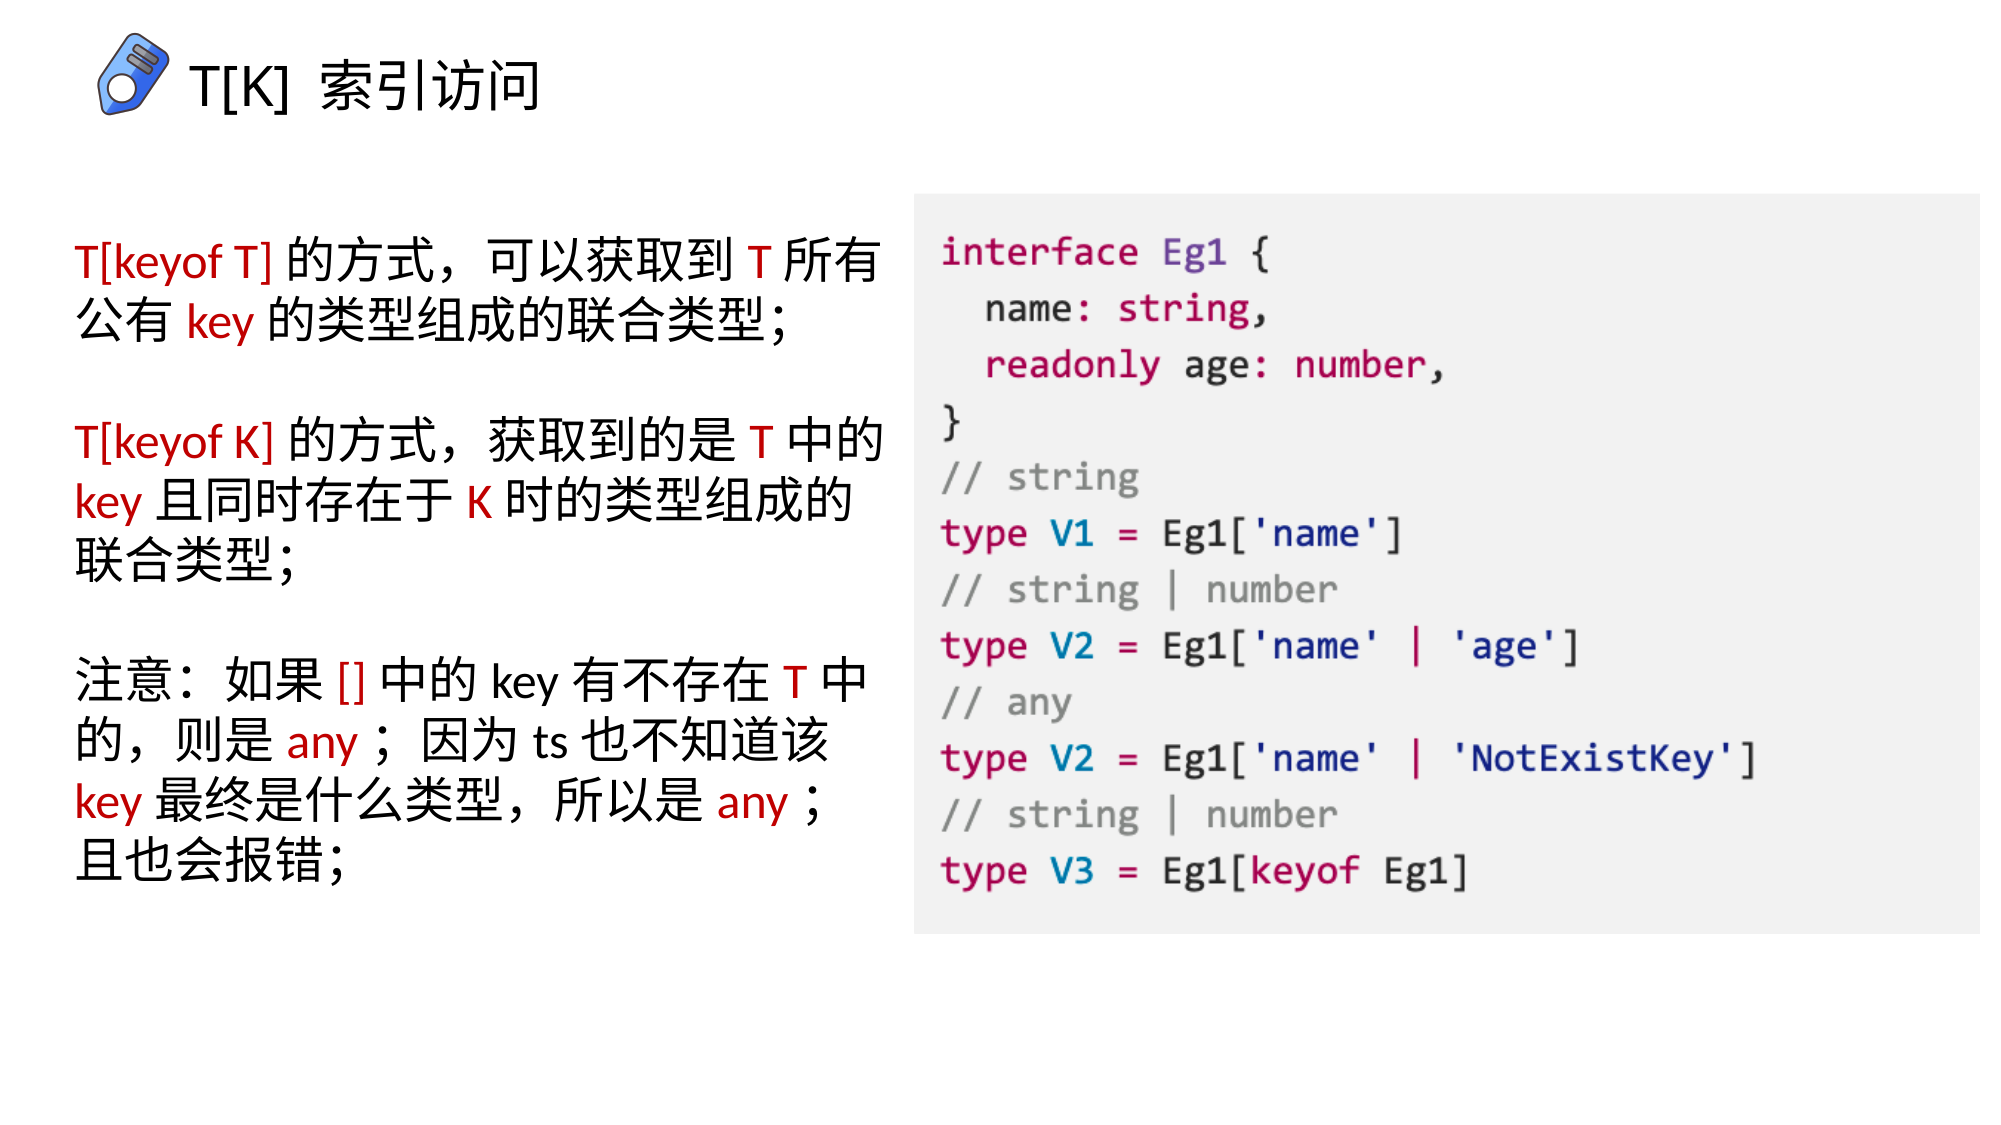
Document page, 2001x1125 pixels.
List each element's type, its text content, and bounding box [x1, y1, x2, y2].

title T[K] 索引访问 [174, 50, 909, 126]
picture [91, 32, 175, 116]
text_box T[keyof T]的方式，可以获取到T所有公有key的类型组成的联合类型； T[keyof K]的方式，获取到的是T中的key且同时存在于K时的类型组成的联合类型； 注意：如果[]中的key有不存在T中的，则是any；因为ts也不知道该key最终是什么类型，所以是any；且也会报错； [59, 221, 909, 897]
picture [914, 191, 1980, 934]
